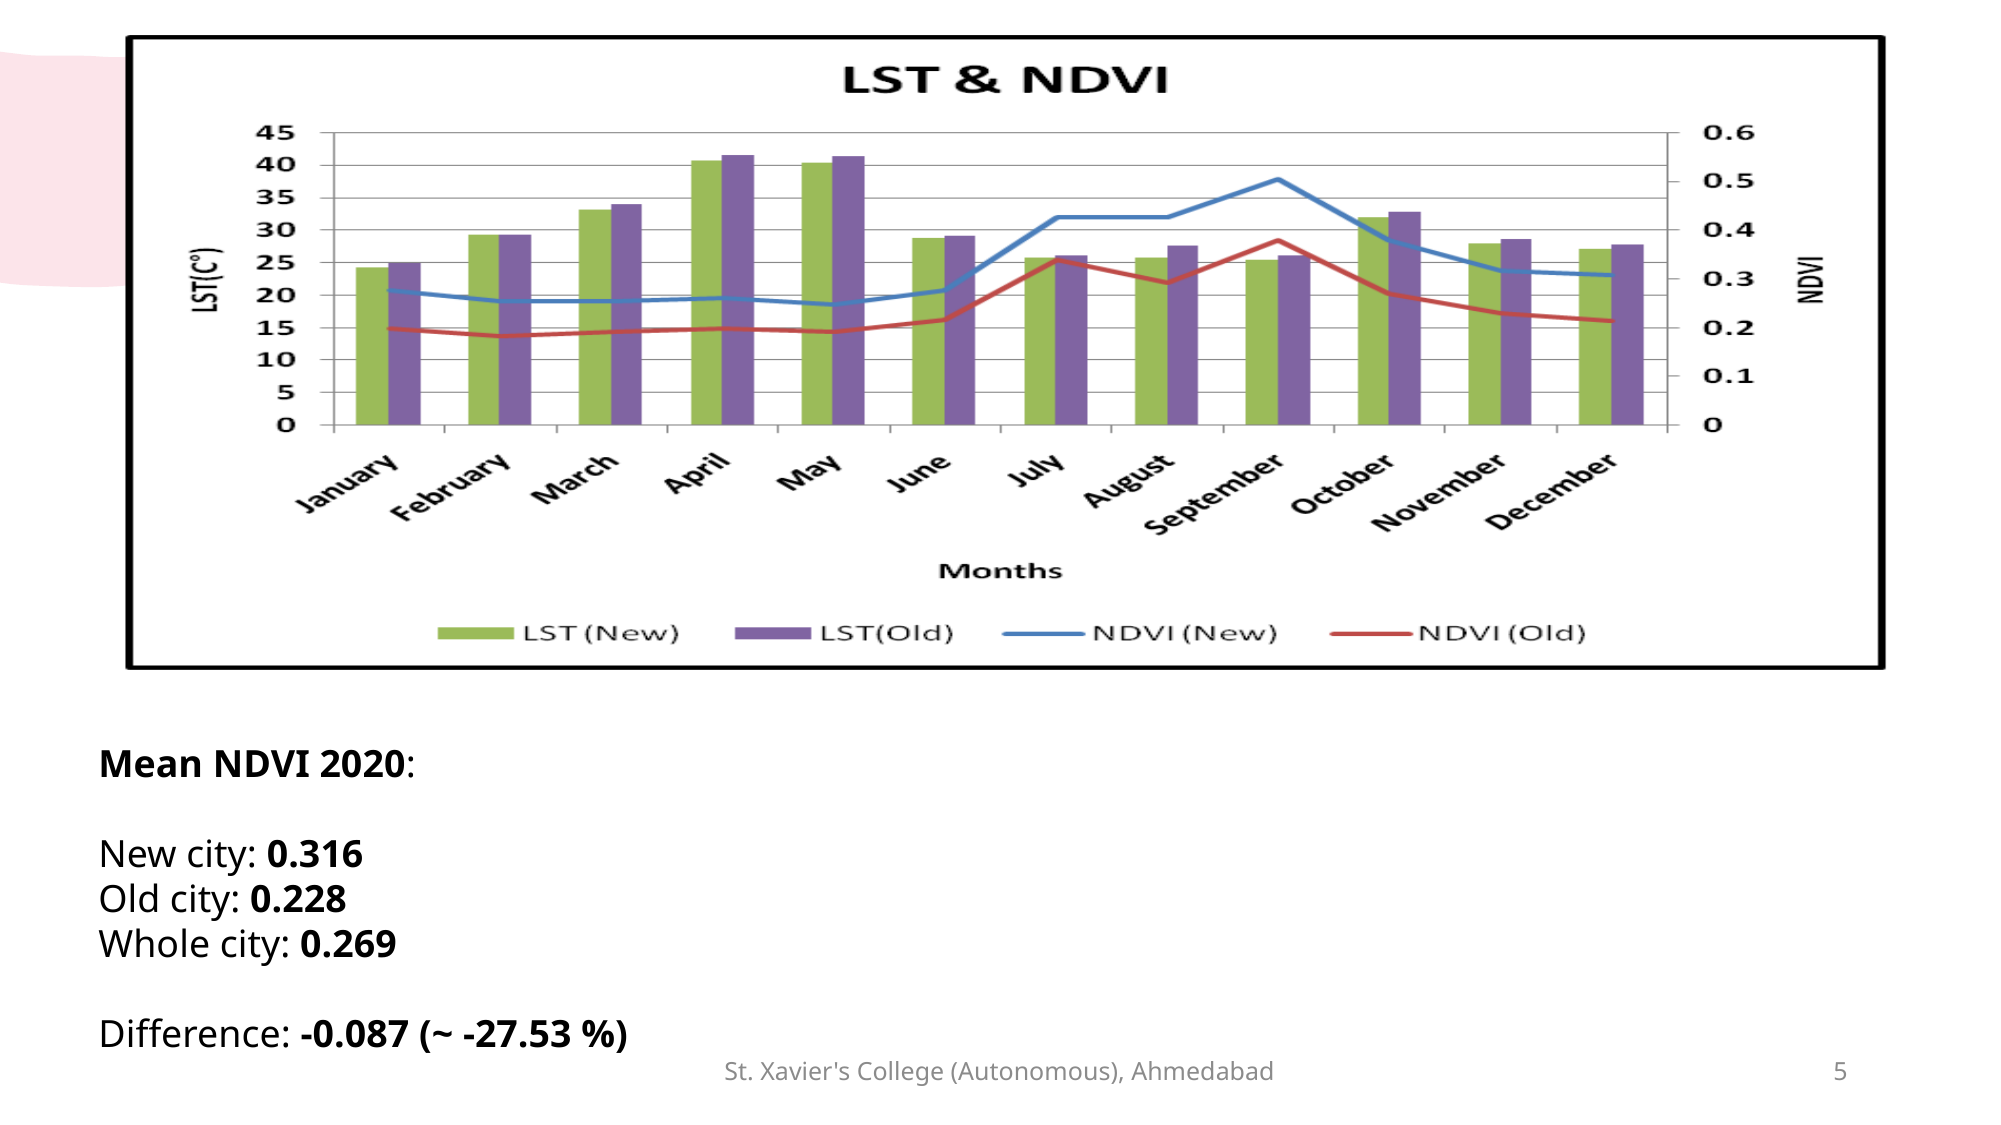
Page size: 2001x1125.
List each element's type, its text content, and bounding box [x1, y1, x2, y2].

text_box Mean NDVI 2020: New city: 0.316 Old city: 0.228 Whole city: 0.269 Difference: -0.087 (~ -27.53 %) [83, 732, 729, 1063]
footer St. Xavier's College (Autonomous), Ahmedabad [662, 1042, 1338, 1103]
slide_number 5 [1412, 1042, 1863, 1103]
picture [124, 34, 1888, 671]
